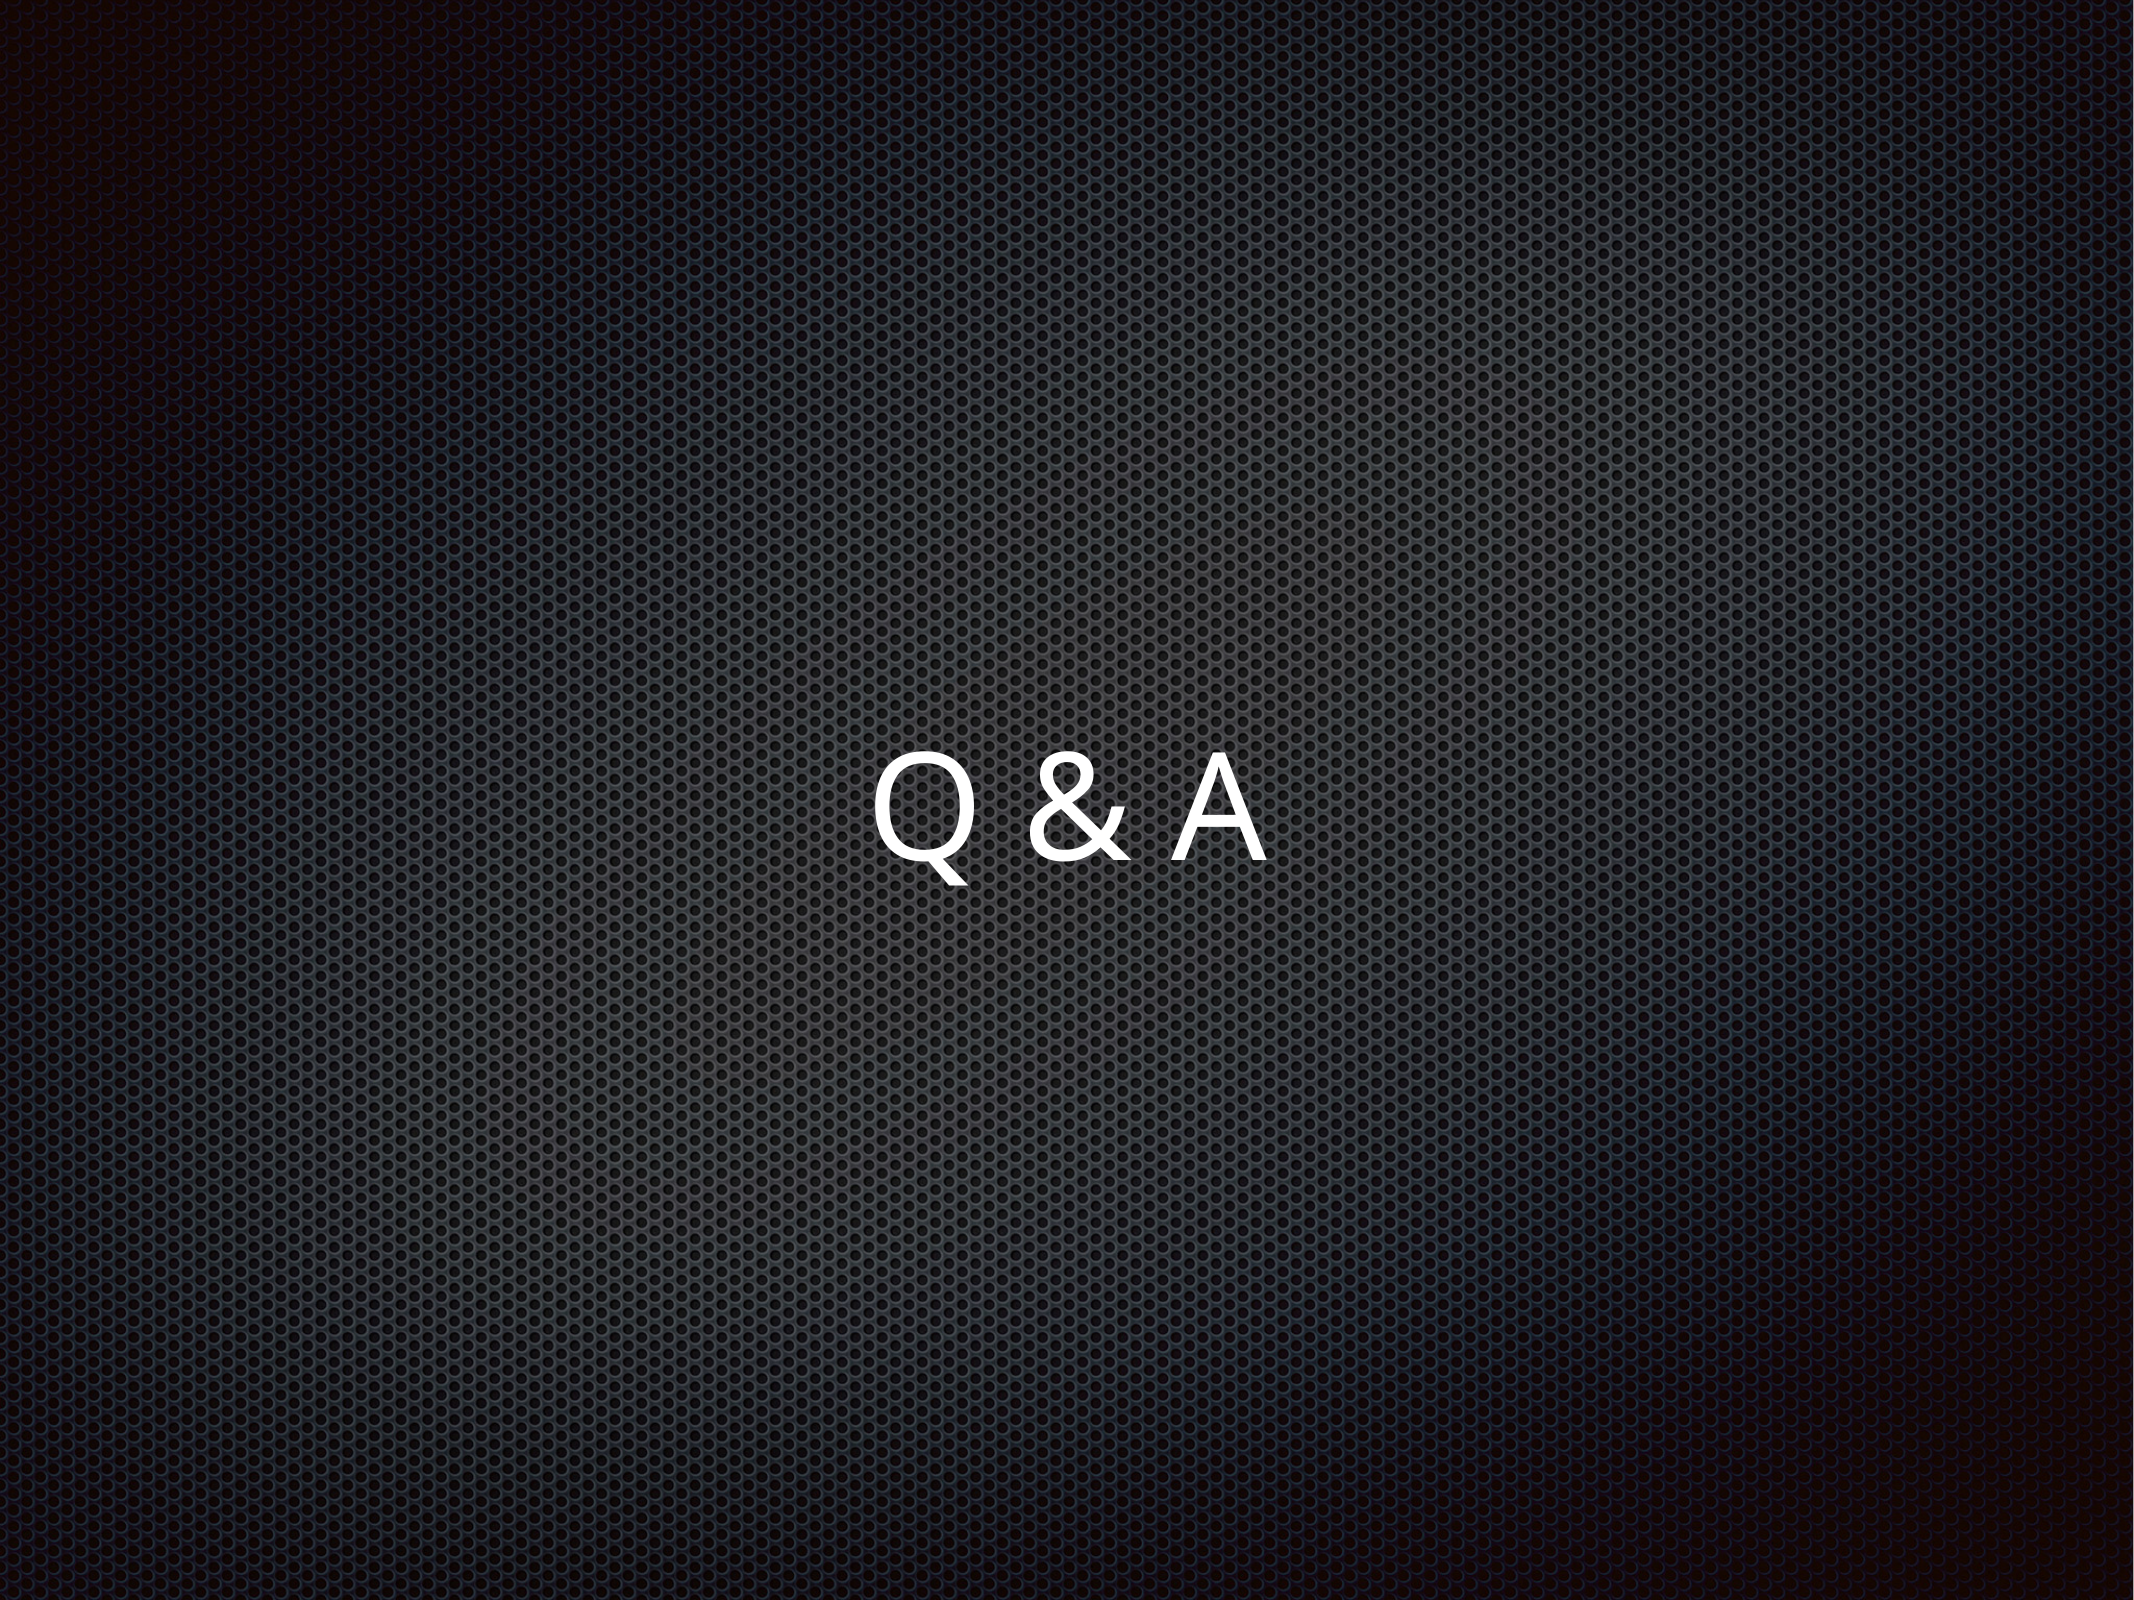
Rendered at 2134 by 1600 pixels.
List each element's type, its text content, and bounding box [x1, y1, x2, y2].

picture [0, 0, 2134, 1600]
title Q & A [128, 599, 2005, 1001]
